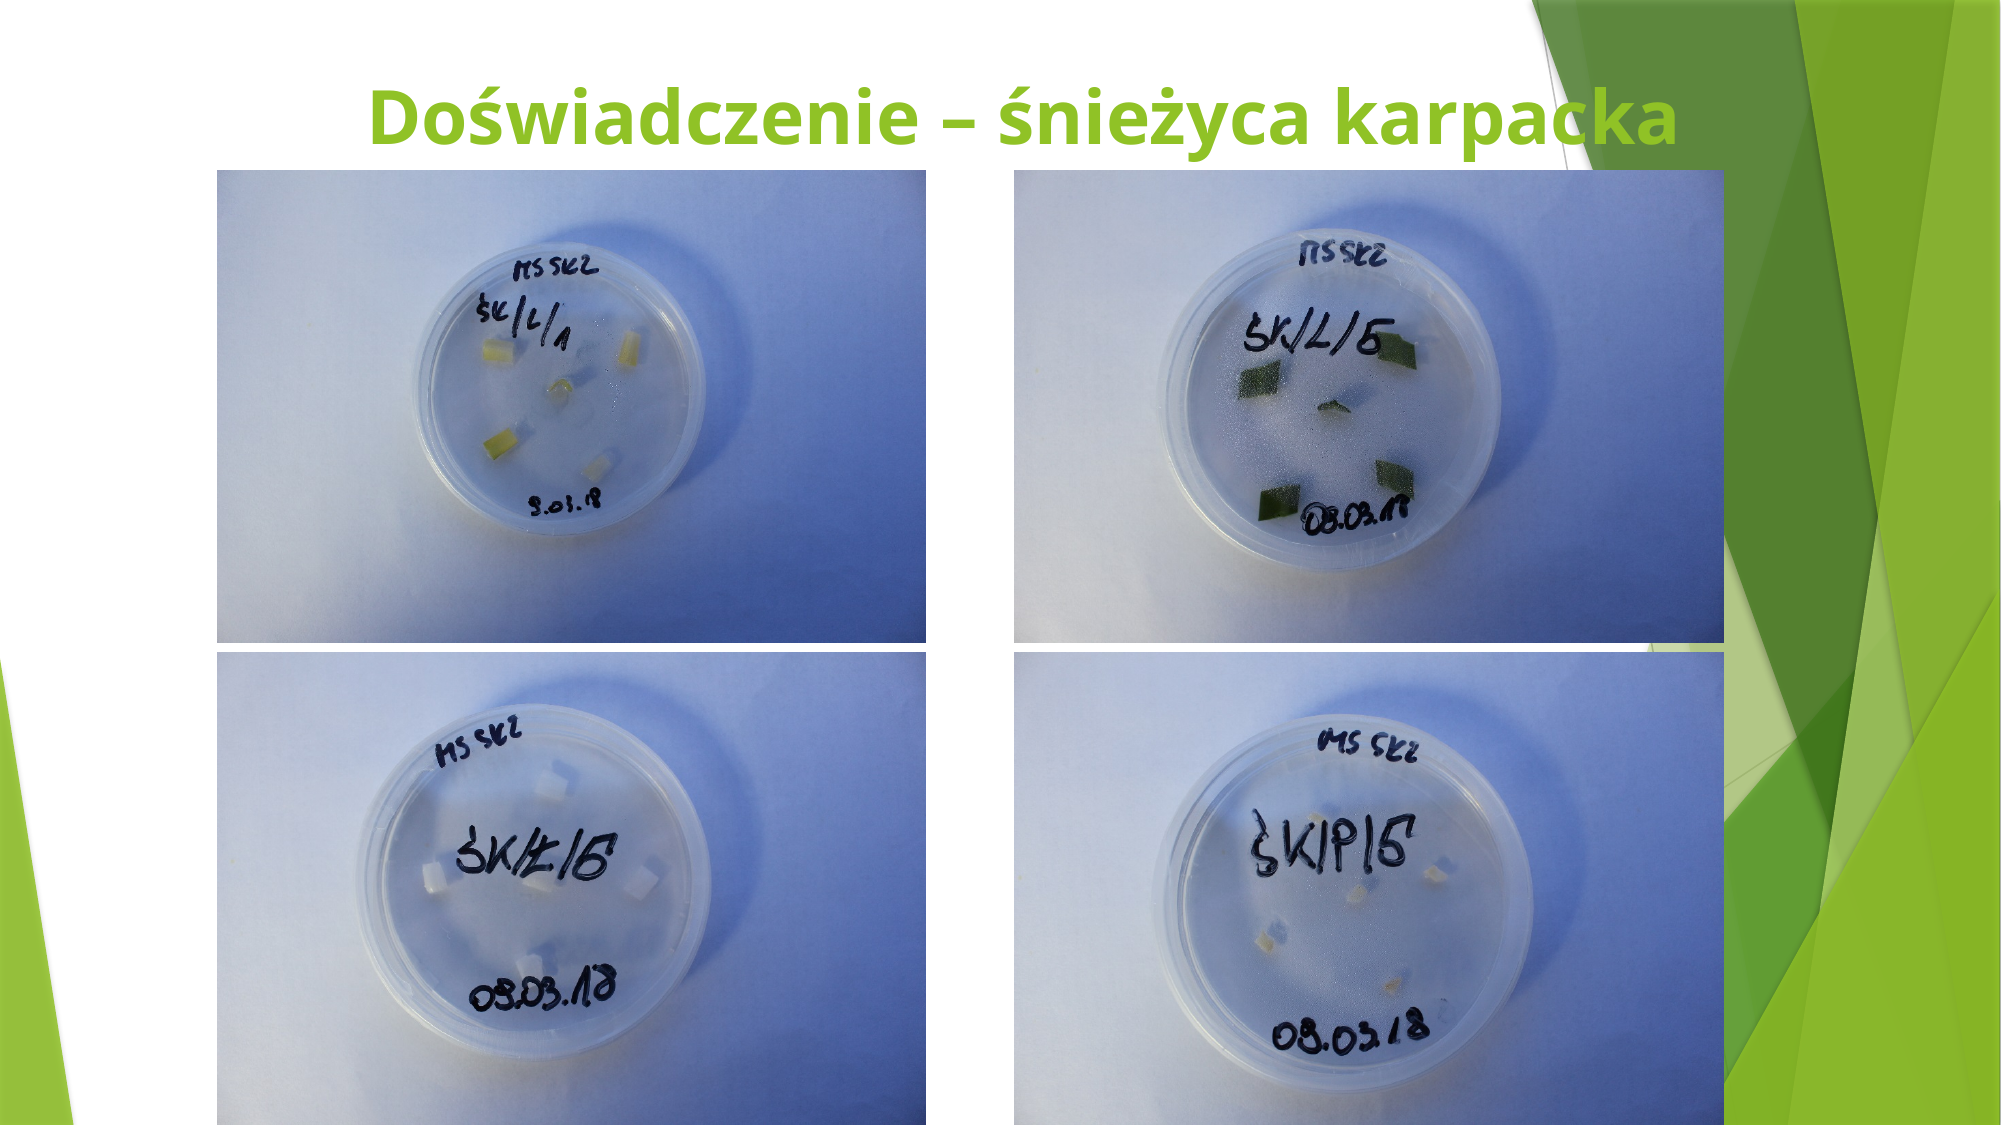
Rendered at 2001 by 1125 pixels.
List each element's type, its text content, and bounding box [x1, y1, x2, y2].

picture [1013, 169, 1724, 644]
picture [216, 651, 927, 1125]
picture [216, 169, 927, 644]
text_box Doświadczenie – śnieżyca karpacka [318, 61, 1729, 279]
picture [1013, 651, 1724, 1125]
